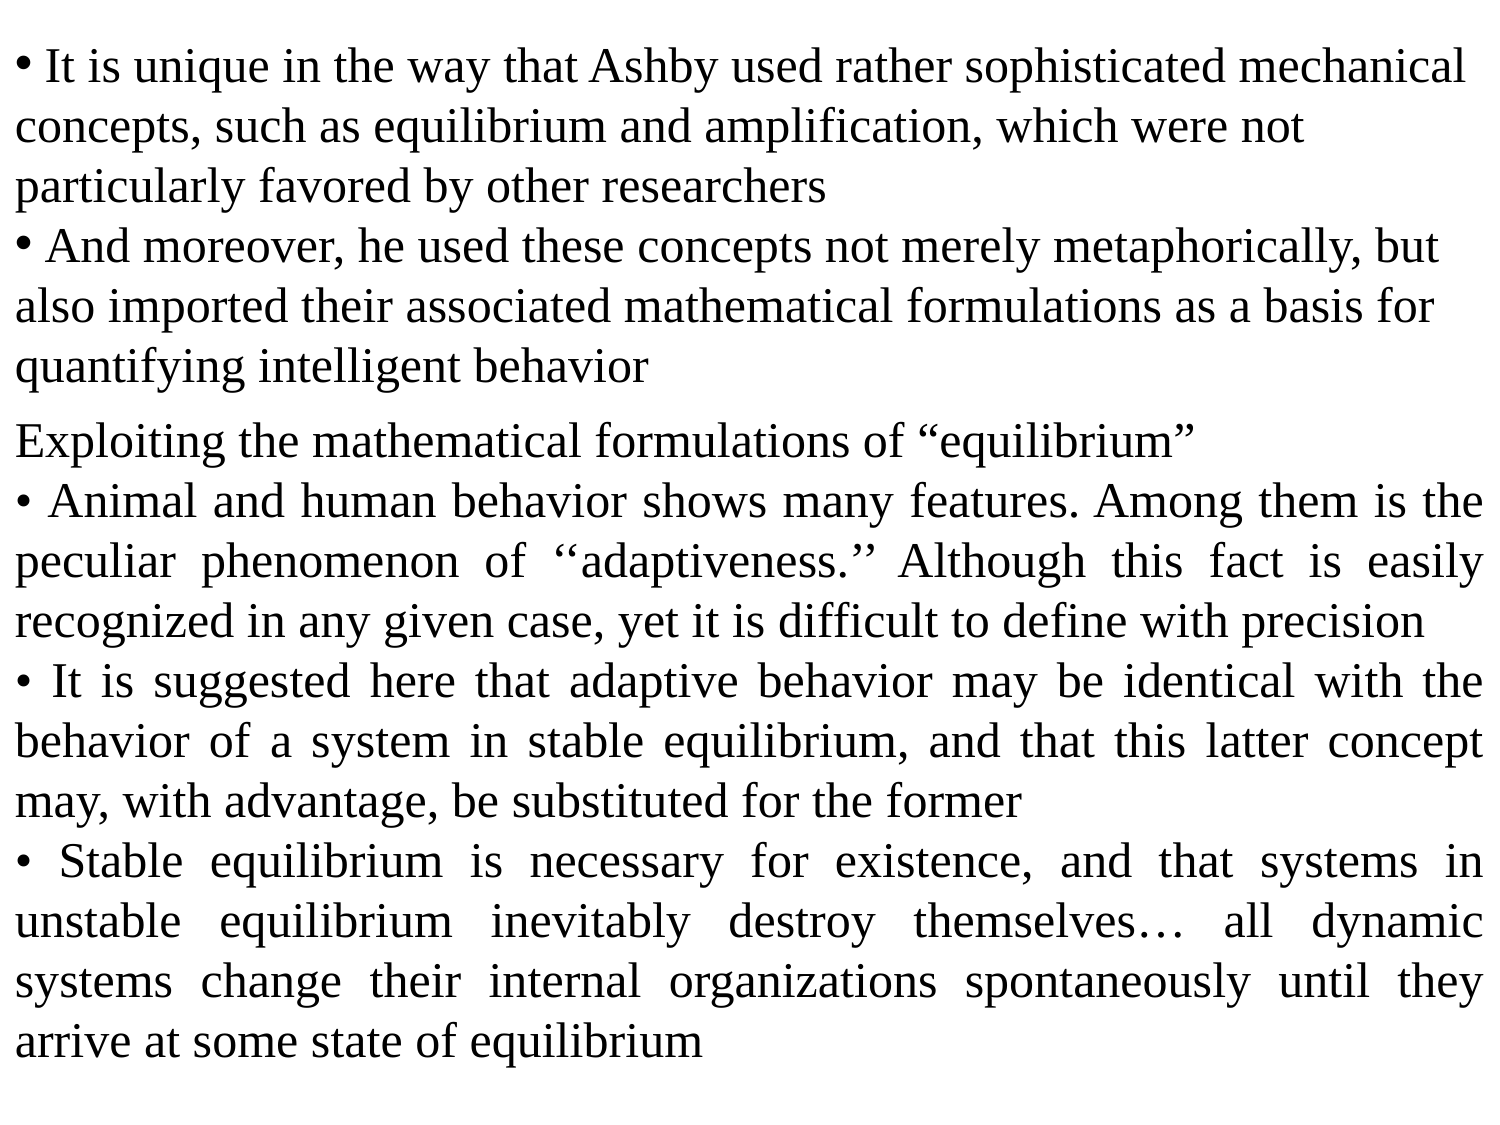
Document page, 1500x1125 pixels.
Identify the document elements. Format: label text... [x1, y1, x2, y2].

text_box Exploiting the mathematical formulations of “equilibrium” • Animal and human behavior shows many features. Among them is the peculiar phenomenon of ‘‘adaptiveness.’’ Although this fact is easily recognized in any given case, yet it is difficult to define with precision • It is suggested here that adaptive behavior may be identical with the behavior of a system in stable equilibrium, and that this latter concept may, with advantage, be substituted for the former • Stable equilibrium is necessary for existence, and that systems in unstable equilibrium inevitably destroy themselves… all dynamic systems change their internal organizations spontaneously until they arrive at some state of equilibrium [0, 399, 1500, 1075]
text_box It is unique in the way that Ashby used rather sophisticated mechanical concepts, such as equilibrium and amplification, which were not particularly favored by other researchers And moreover, he used these concepts not merely metaphorically, but also imported their associated mathematical formulations as a basis for quantifying intelligent behavior [0, 24, 1500, 399]
